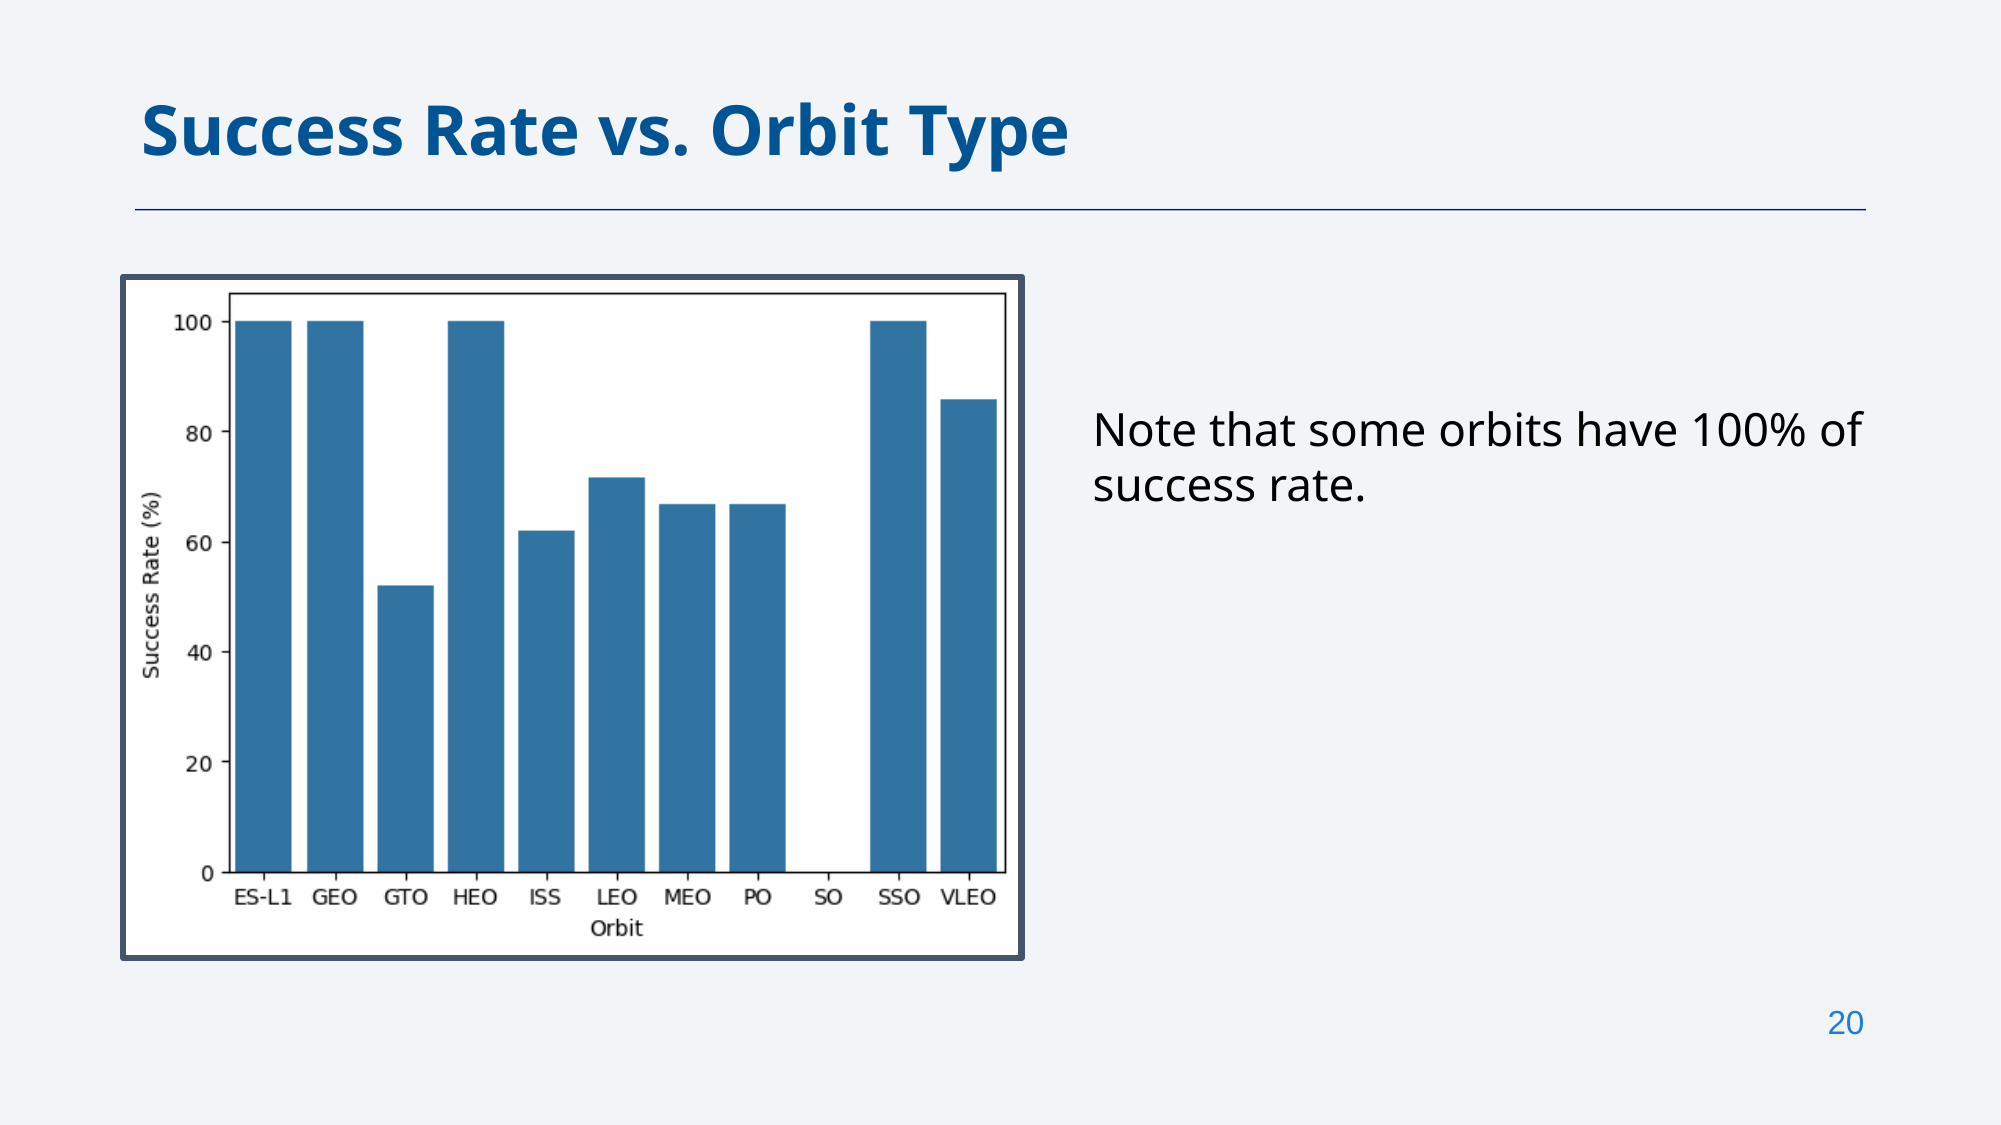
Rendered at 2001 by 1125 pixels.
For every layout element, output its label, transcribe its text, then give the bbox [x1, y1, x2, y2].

picture [0, 0, 2001, 1125]
slide_number ‹#› [1429, 988, 1880, 1055]
text_box Note that some orbits have 100% of success rate. [1077, 385, 1936, 561]
text_box Success Rate vs. Orbit Type [126, 88, 1852, 179]
